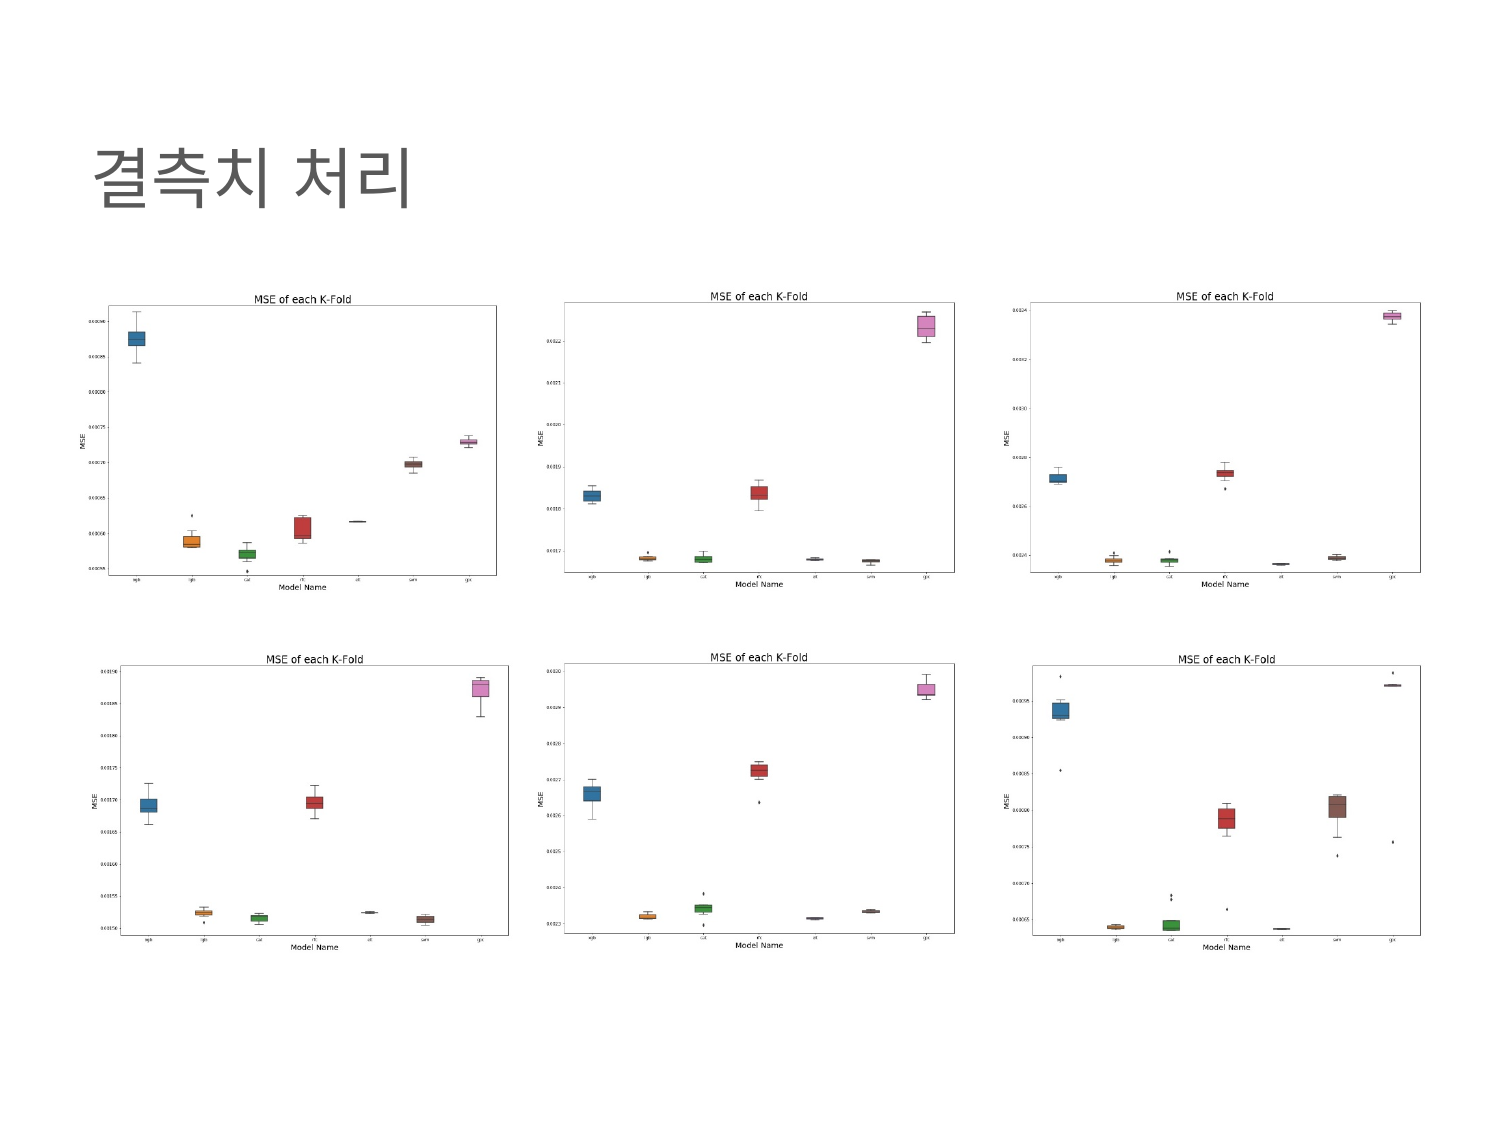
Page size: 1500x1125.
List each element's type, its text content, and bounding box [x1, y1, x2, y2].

picture [531, 648, 960, 954]
picture [997, 650, 1426, 957]
picture [997, 287, 1426, 593]
picture [531, 287, 960, 593]
picture [73, 290, 502, 597]
picture [85, 650, 514, 957]
title 결측치 처리 [75, 121, 1258, 233]
